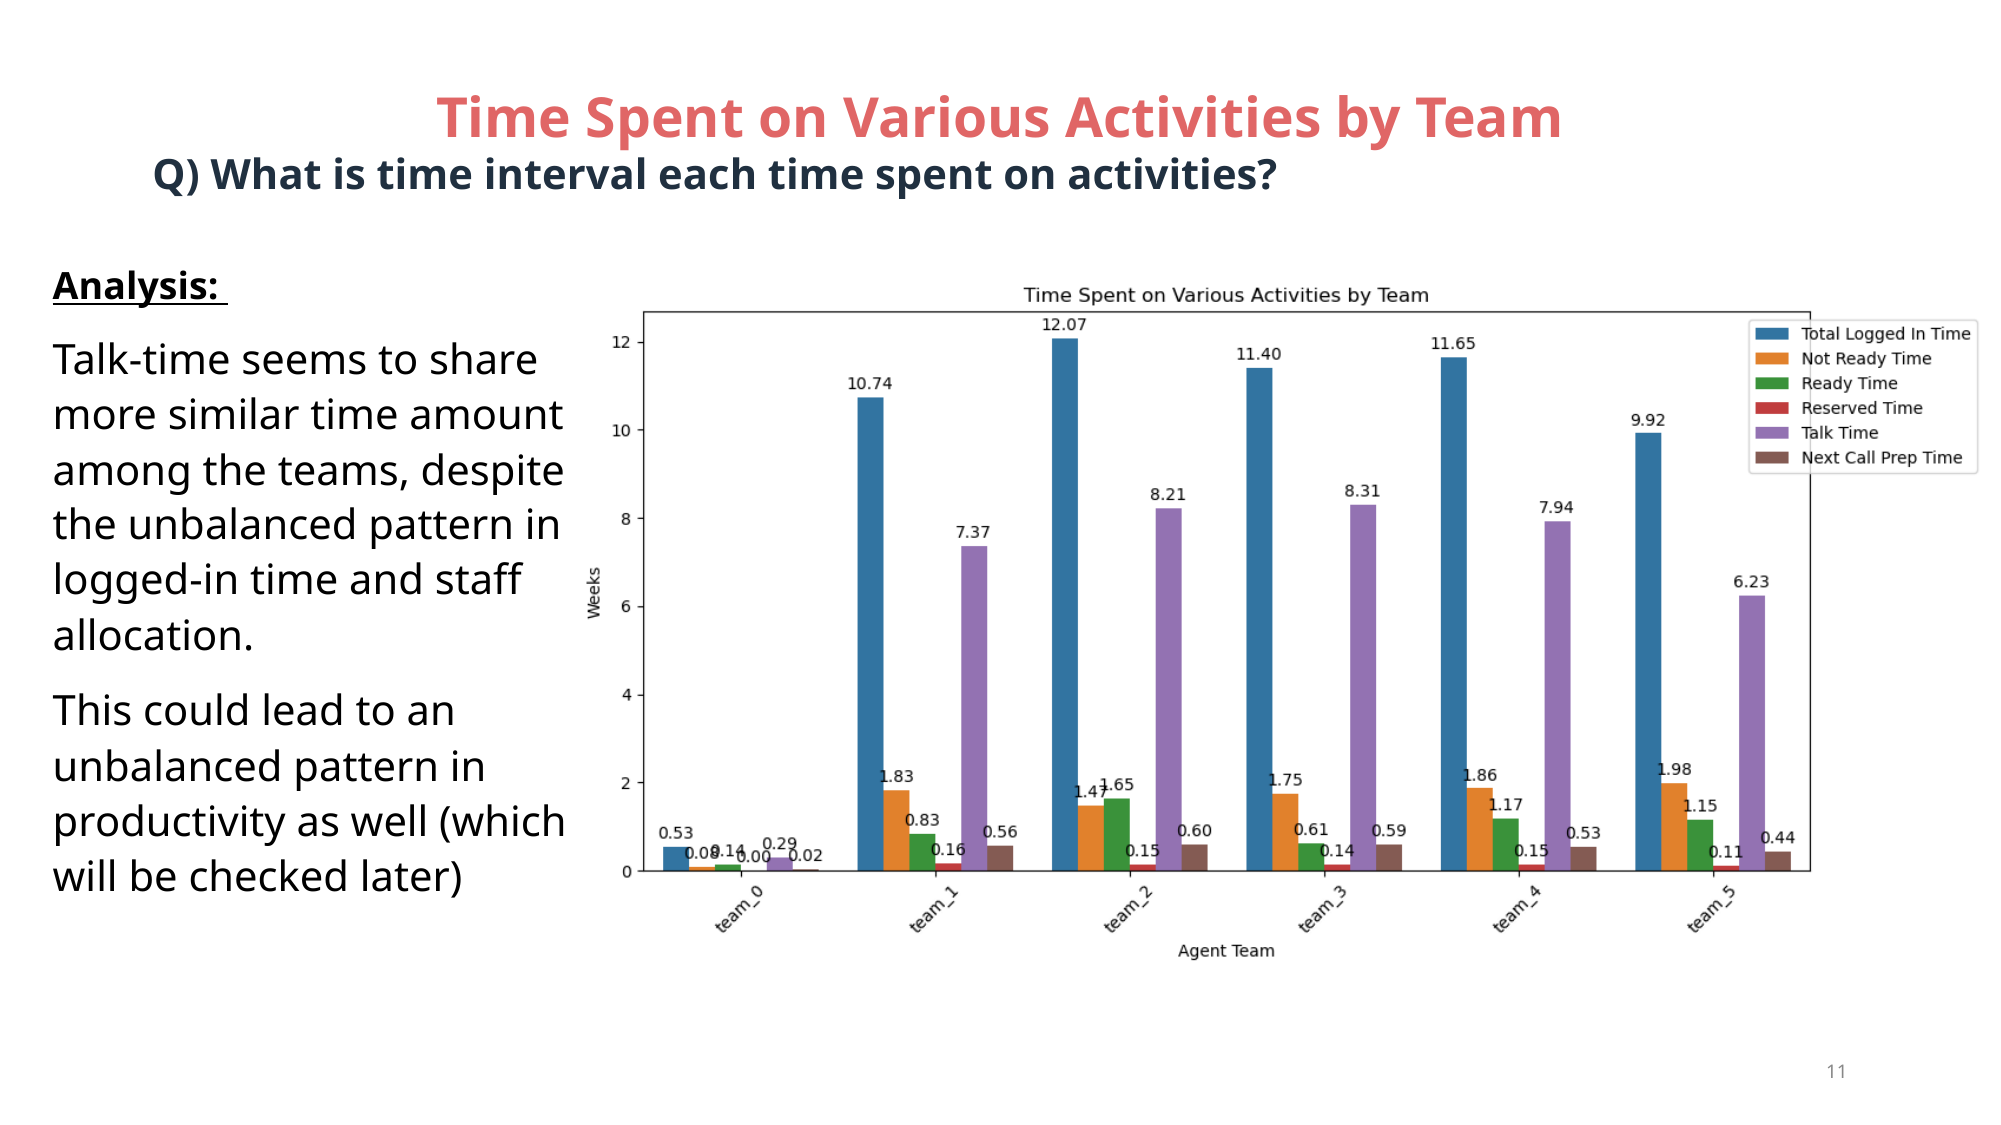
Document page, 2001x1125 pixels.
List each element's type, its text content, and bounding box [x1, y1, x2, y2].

title Time Spent on Various Activities by Team Q) What is time interval each time spent on activities? [137, 59, 1863, 206]
picture [575, 276, 1989, 973]
slide_number 11 [1412, 1042, 1863, 1103]
list Analysis: Talk-time seems to share more similar time amount among the teams, despite the unbalanced pattern in logged-in time and staff allocation. This could lead to an unbalanced pattern in productivity as well (which will be checked later) [37, 250, 589, 946]
